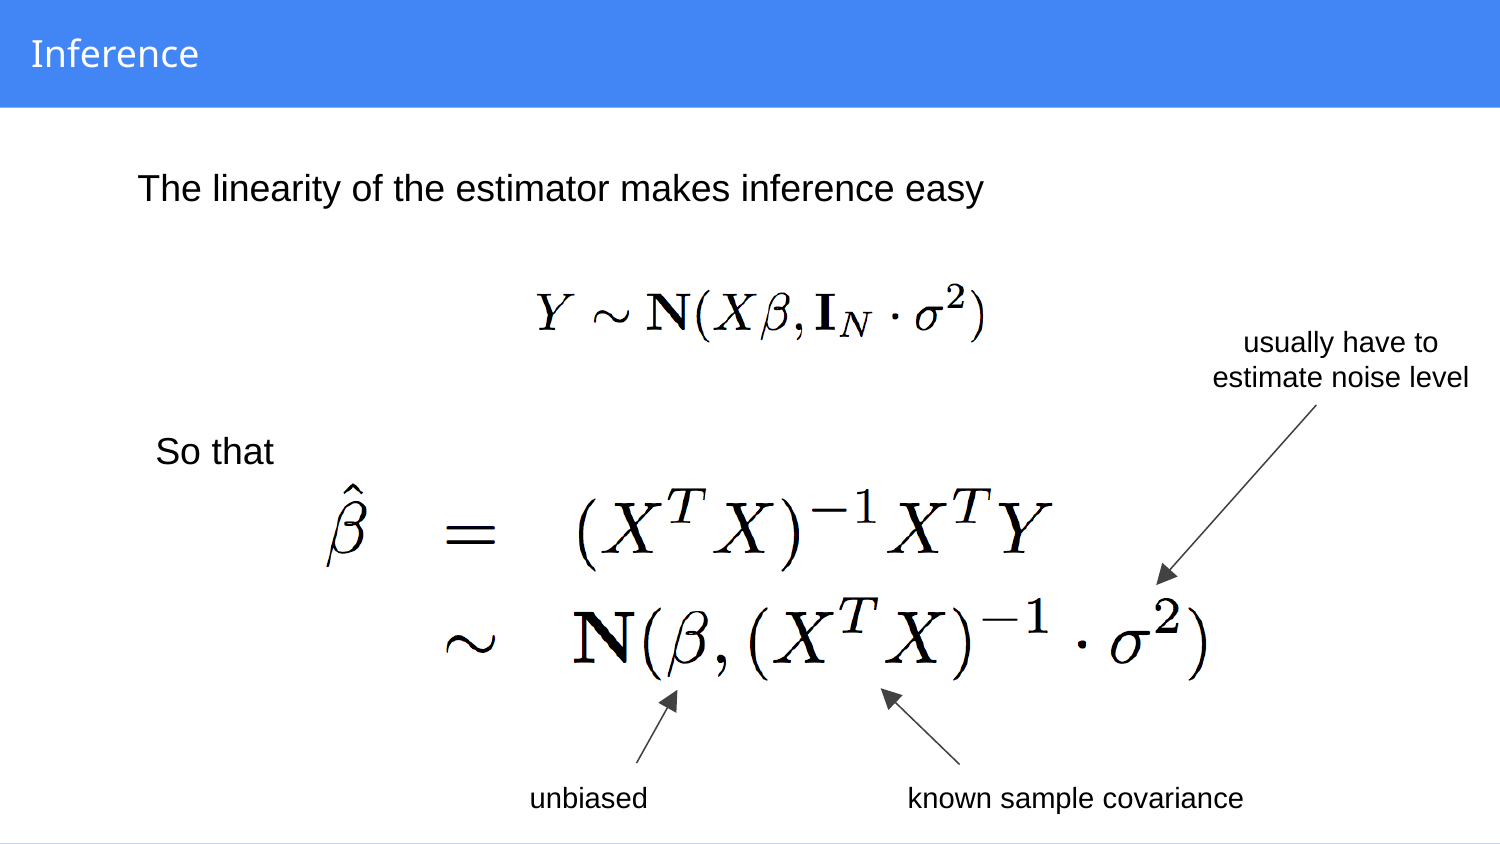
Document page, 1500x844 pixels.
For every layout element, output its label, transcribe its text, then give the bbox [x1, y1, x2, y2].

text_box So that [140, 412, 926, 504]
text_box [636, 689, 678, 764]
text_box known sample covariance [892, 764, 1500, 844]
text_box unbiased [514, 764, 892, 844]
text_box usually have to estimate noise level [1171, 308, 1500, 413]
picture [301, 439, 1239, 717]
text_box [1155, 404, 1317, 586]
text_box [880, 687, 960, 765]
title Inference [16, 2, 1464, 102]
picture [514, 259, 1000, 359]
text_box The linearity of the estimator makes inference easy [122, 148, 1129, 241]
